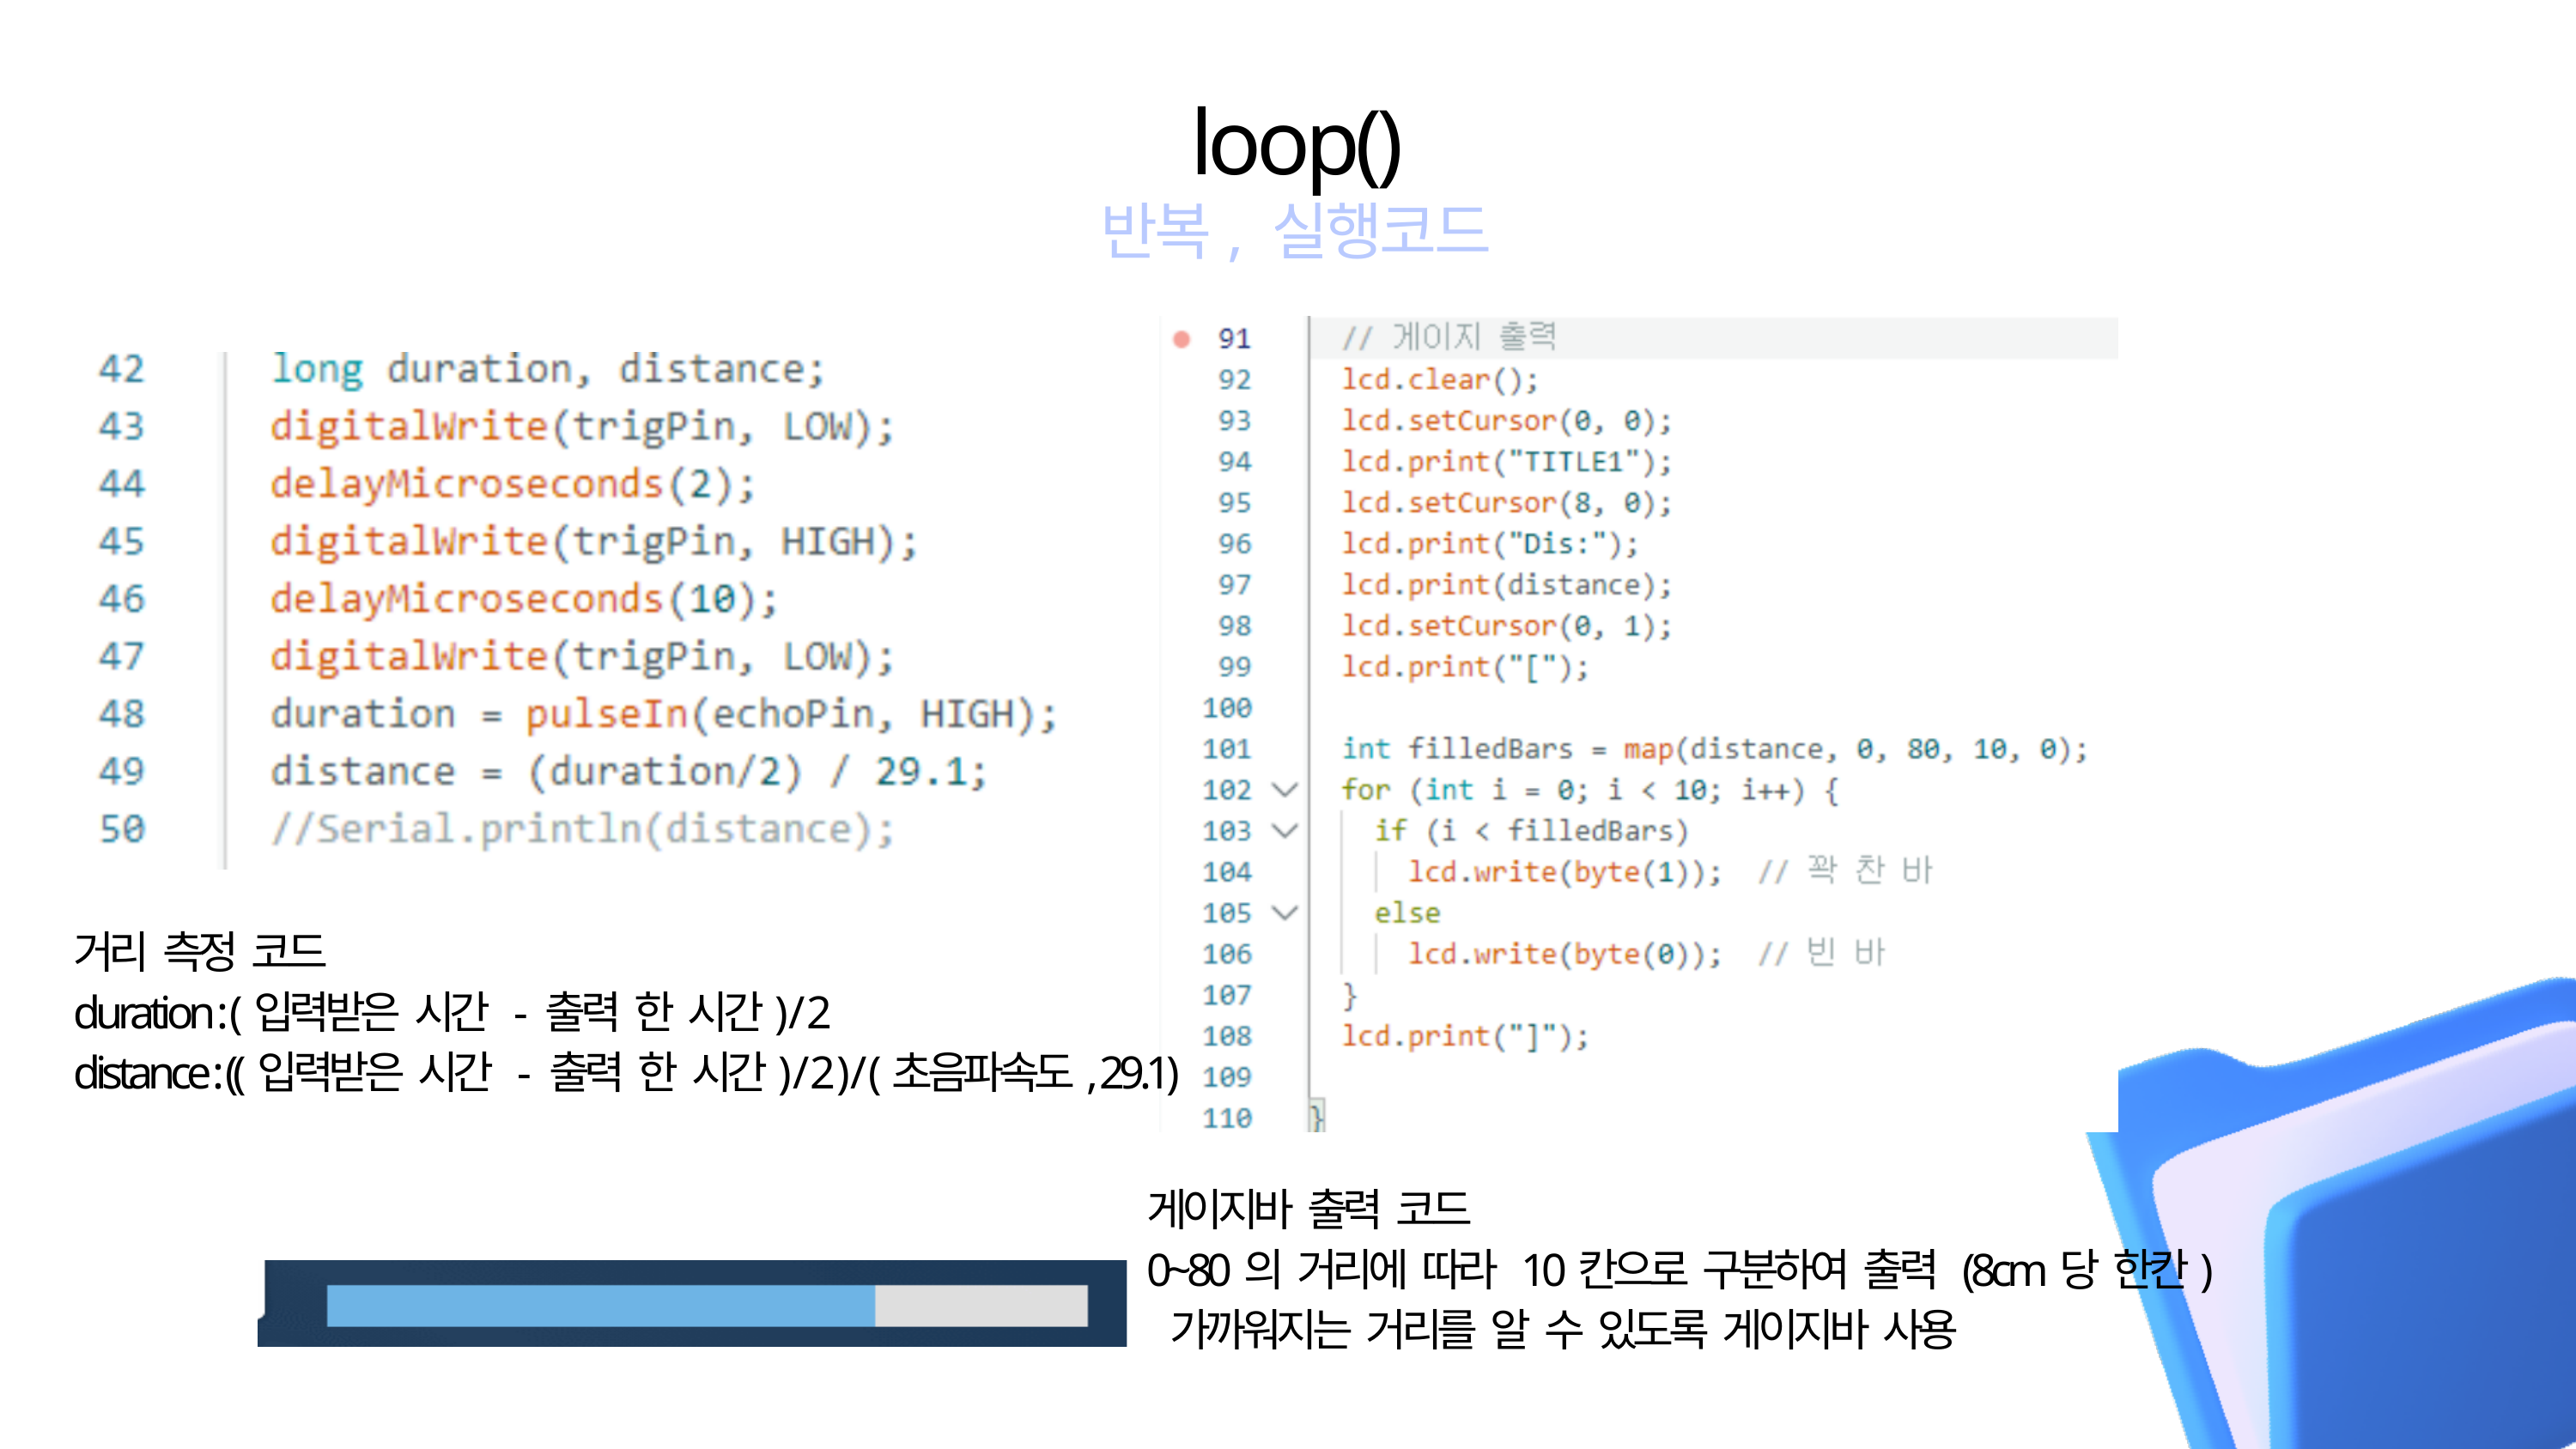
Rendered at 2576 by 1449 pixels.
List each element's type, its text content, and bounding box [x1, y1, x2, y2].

text_box 반복, 실행코드 [976, 187, 1616, 277]
picture [73, 352, 1066, 870]
text_box loop() [811, 80, 1782, 206]
picture [257, 1260, 1127, 1347]
picture [1158, 316, 2576, 1449]
text_box 거리 측정 코드 duration : (입력받은 시간 - 출력 한 시간) / 2 distance : ((입력받은 시간 - 출력 한 시간) / 2 ) / (초음파속도, 29.1) [73, 915, 1154, 1100]
text_box 게이지바 출력 코드 0~80의 거리에 따라 10칸으로 구분하여 출력 (8cm당 한칸) 가까워지는 거리를 알 수 있도록 게이지바 사용 [1146, 1173, 2079, 1358]
